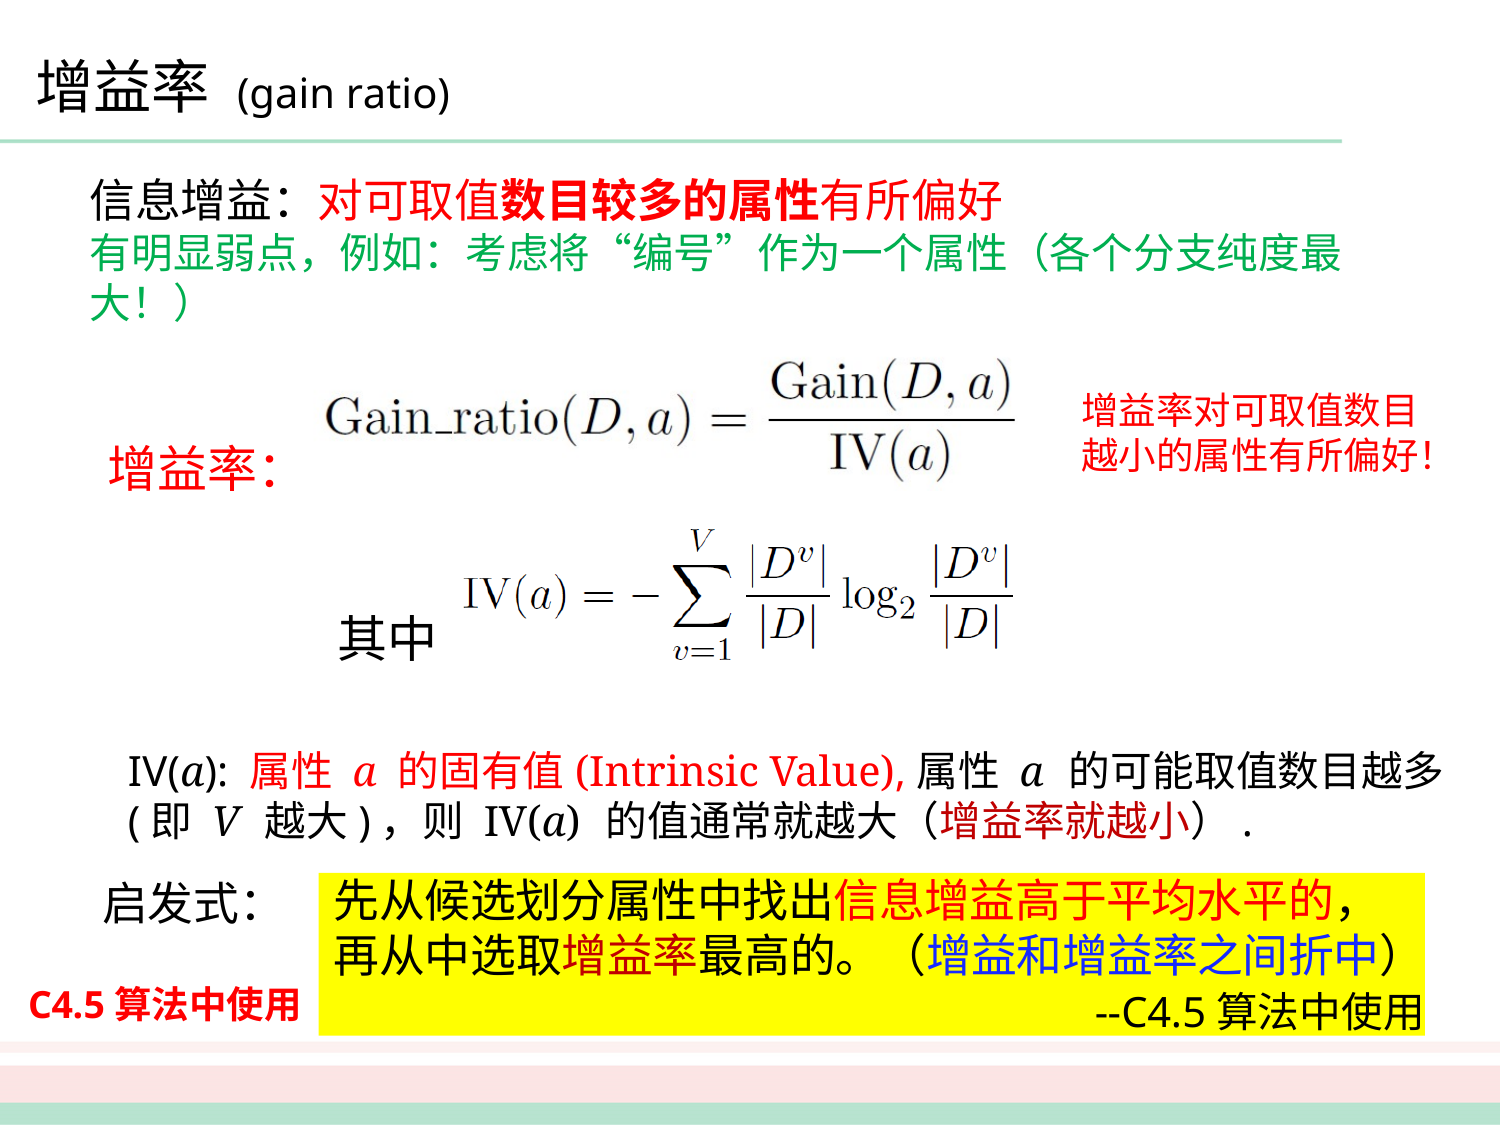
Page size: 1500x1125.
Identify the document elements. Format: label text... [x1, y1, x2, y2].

picture [0, 0, 1500, 1125]
text_box [313, 324, 1022, 491]
text_box 增益率对可取值数目越小的属性有所偏好！ [1026, 379, 1460, 485]
text_box 启发式： [99, 874, 288, 930]
text_box 先从候选划分属性中找出信息增益高于平均水平的， 再从中选取增益率最高的。（增益和增益率之间折中） --C4.5算法中使用 [318, 872, 1425, 1036]
text_box C4.5算法中使用 [26, 980, 318, 1026]
text_box 信息增益：对可取值数目较多的属性有所偏好 有明显弱点，例如：考虑将“编号”作为一个属性（各个分支纯度最大！） 增益率： 其中 IV(a): 属性 a 的固有值(Intrinsic Value),属性 a 的可能取值数目越多 (即 V 越大)，则 IV(a) 的值通常就越大（增益率就越小）. [87, 239, 1450, 845]
title 增益率 (gain ratio) [30, 42, 1470, 239]
text_box [456, 506, 1018, 675]
